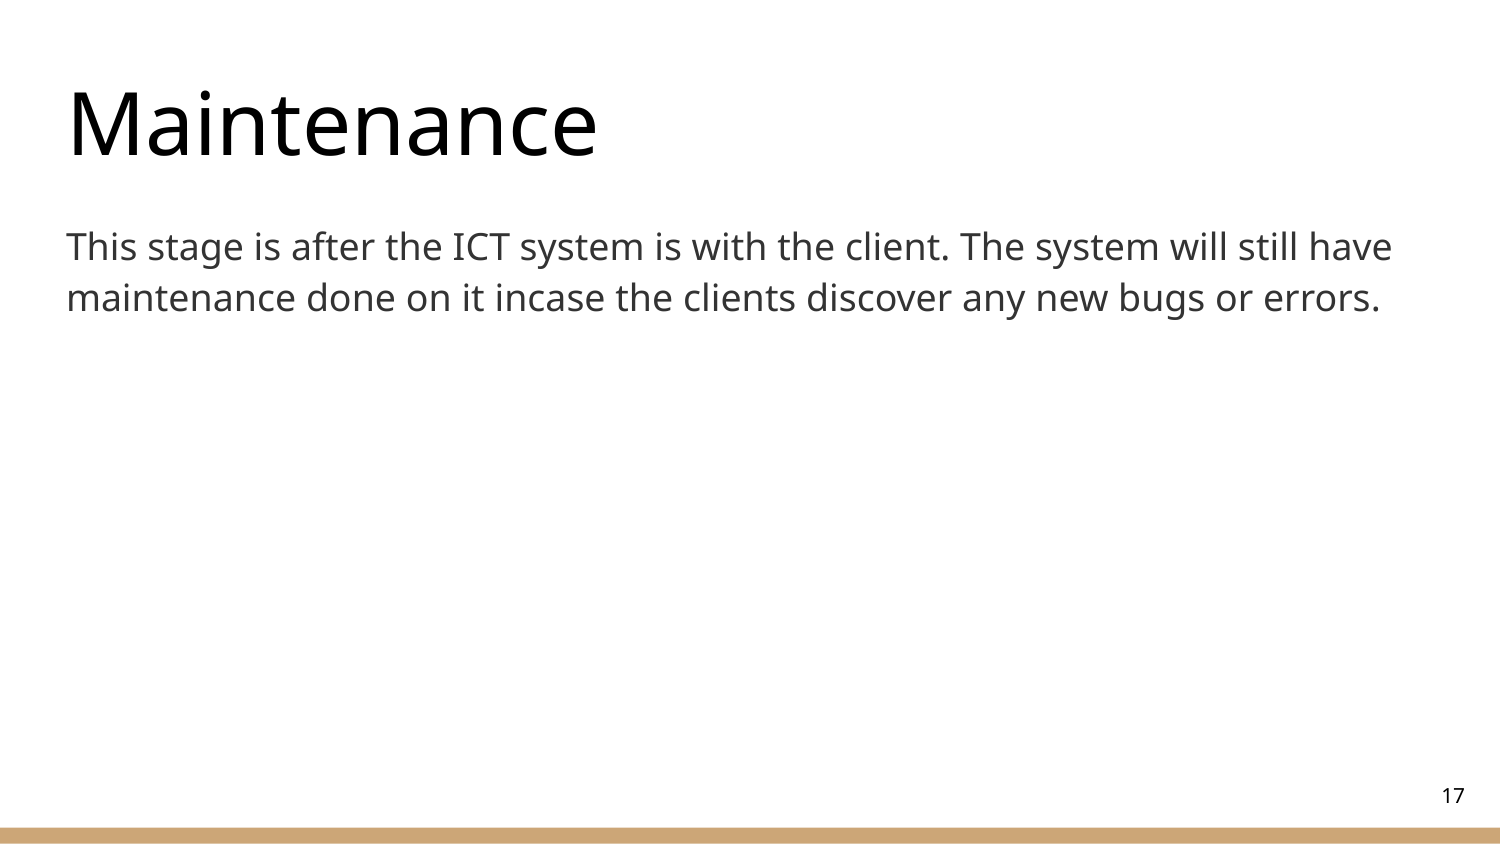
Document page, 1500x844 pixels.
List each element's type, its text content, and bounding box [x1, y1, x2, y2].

slide_number ‹#› [1389, 764, 1480, 830]
list This stage is after the ICT system is with the client. The system will still have maintenance done on it incase the clients discover any new bugs or errors. [51, 200, 1449, 752]
title Maintenance [51, 51, 1449, 189]
